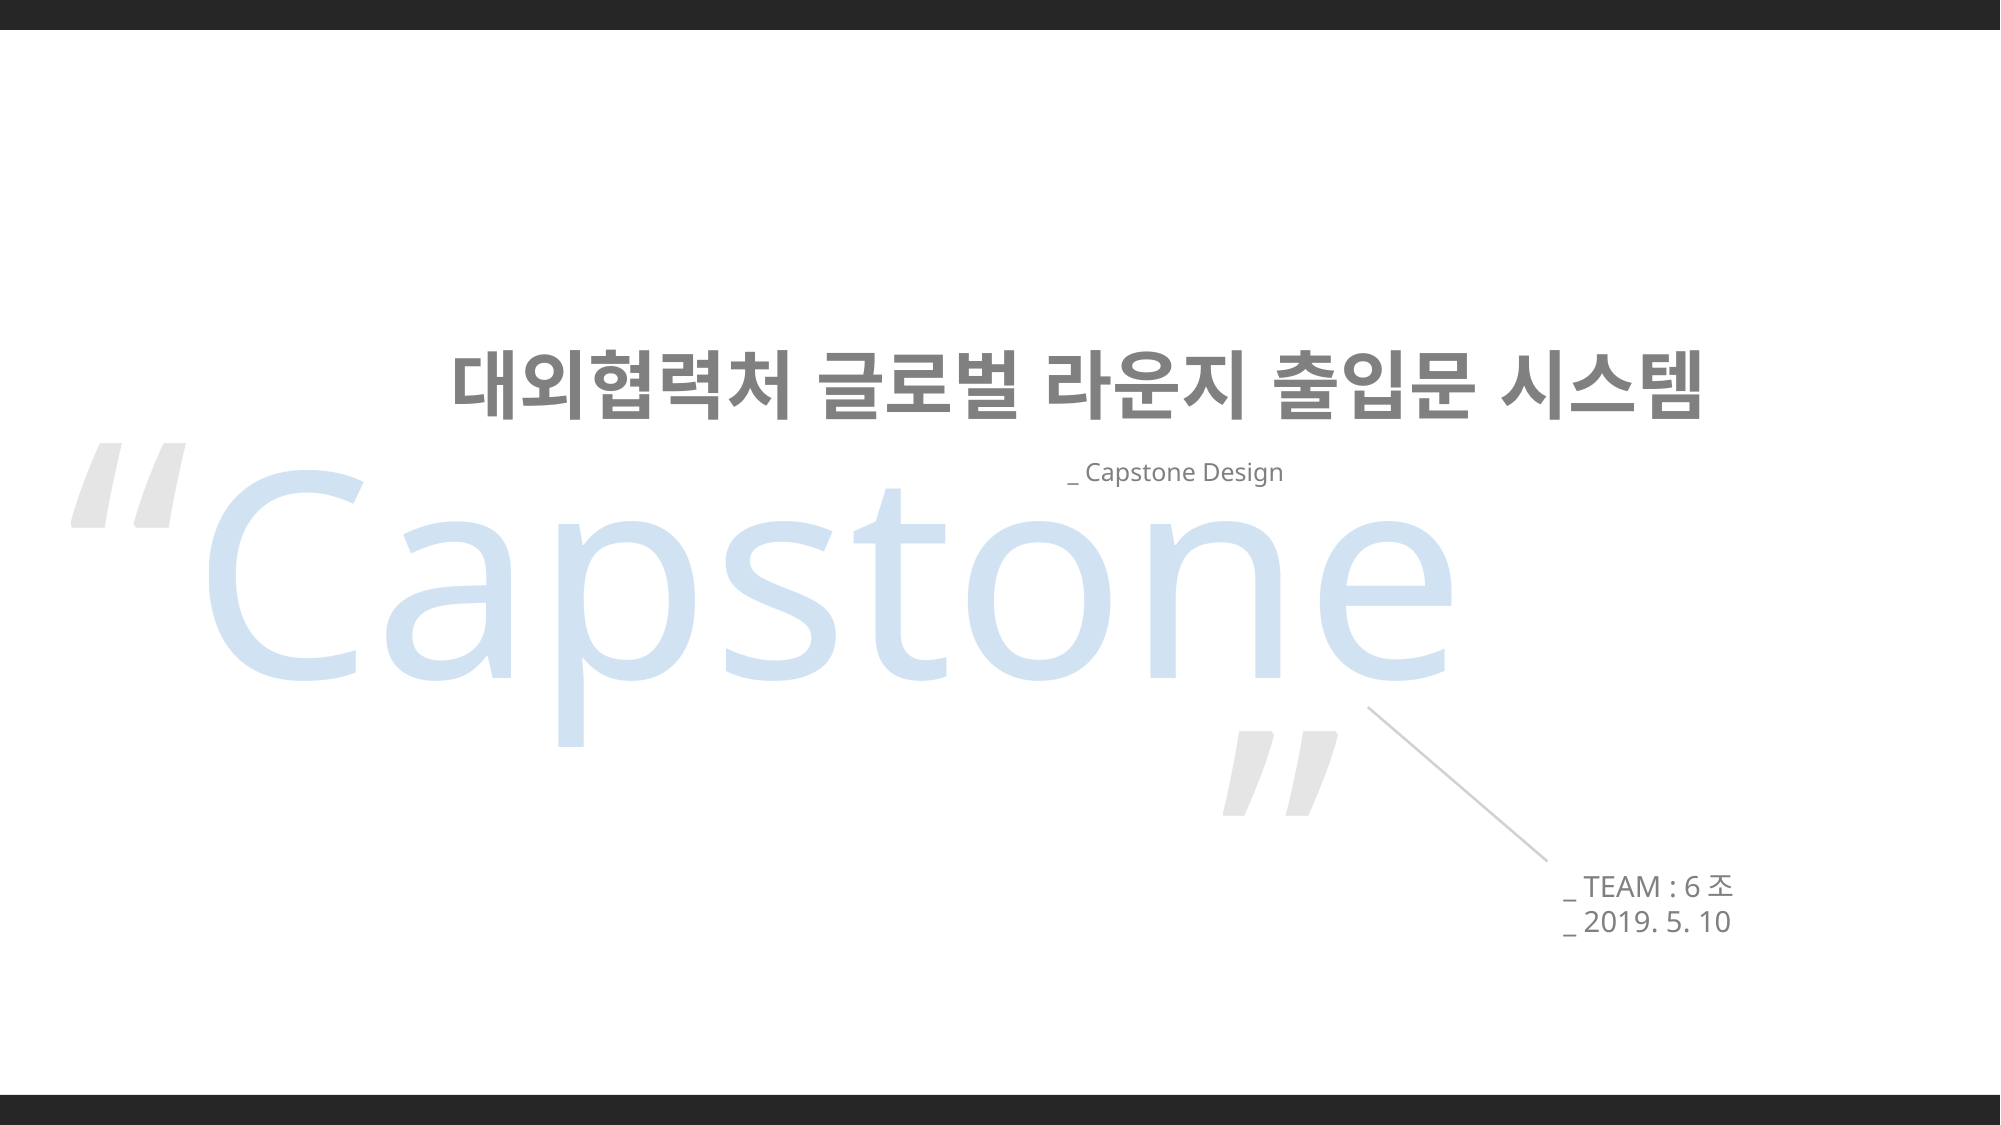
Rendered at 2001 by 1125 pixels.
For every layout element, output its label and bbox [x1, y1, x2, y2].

text_box [1367, 707, 1548, 862]
text_box [42, 330, 1791, 1060]
text_box [0, 0, 2000, 31]
text_box [0, 1094, 2000, 1125]
